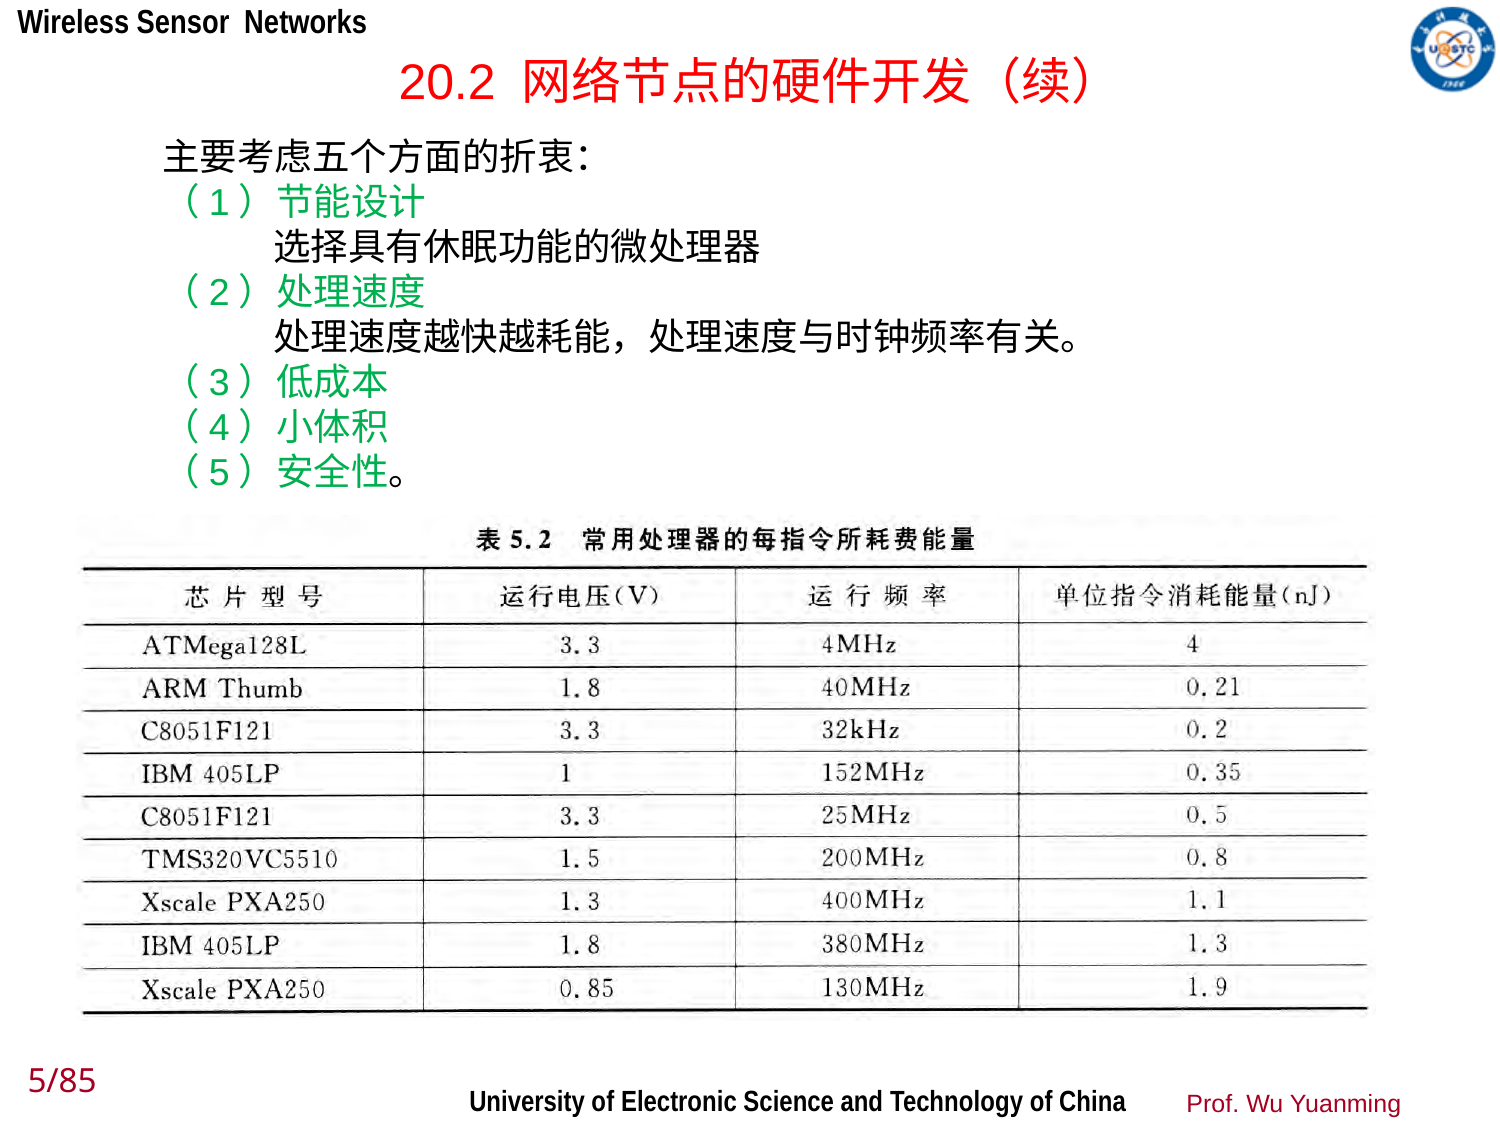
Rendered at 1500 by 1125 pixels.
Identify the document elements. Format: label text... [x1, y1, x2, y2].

footer Prof. Wu Yuanming [1151, 1070, 1417, 1125]
picture [1406, 0, 1500, 96]
text_box 主要考虑五个方面的折衷： （1）节能设计 选择具有休眠功能的微处理器 （2）处理速度 处理速度越快越耗能，处理速度与时钟频率有关。 （3）低成本 （4）小体积 （5）安全性。 [147, 125, 1258, 501]
text_box 20.2 网络节点的硬件开发（续） [383, 42, 1211, 118]
slide_number 5/85 [12, 1054, 165, 1113]
picture [76, 514, 1377, 1021]
